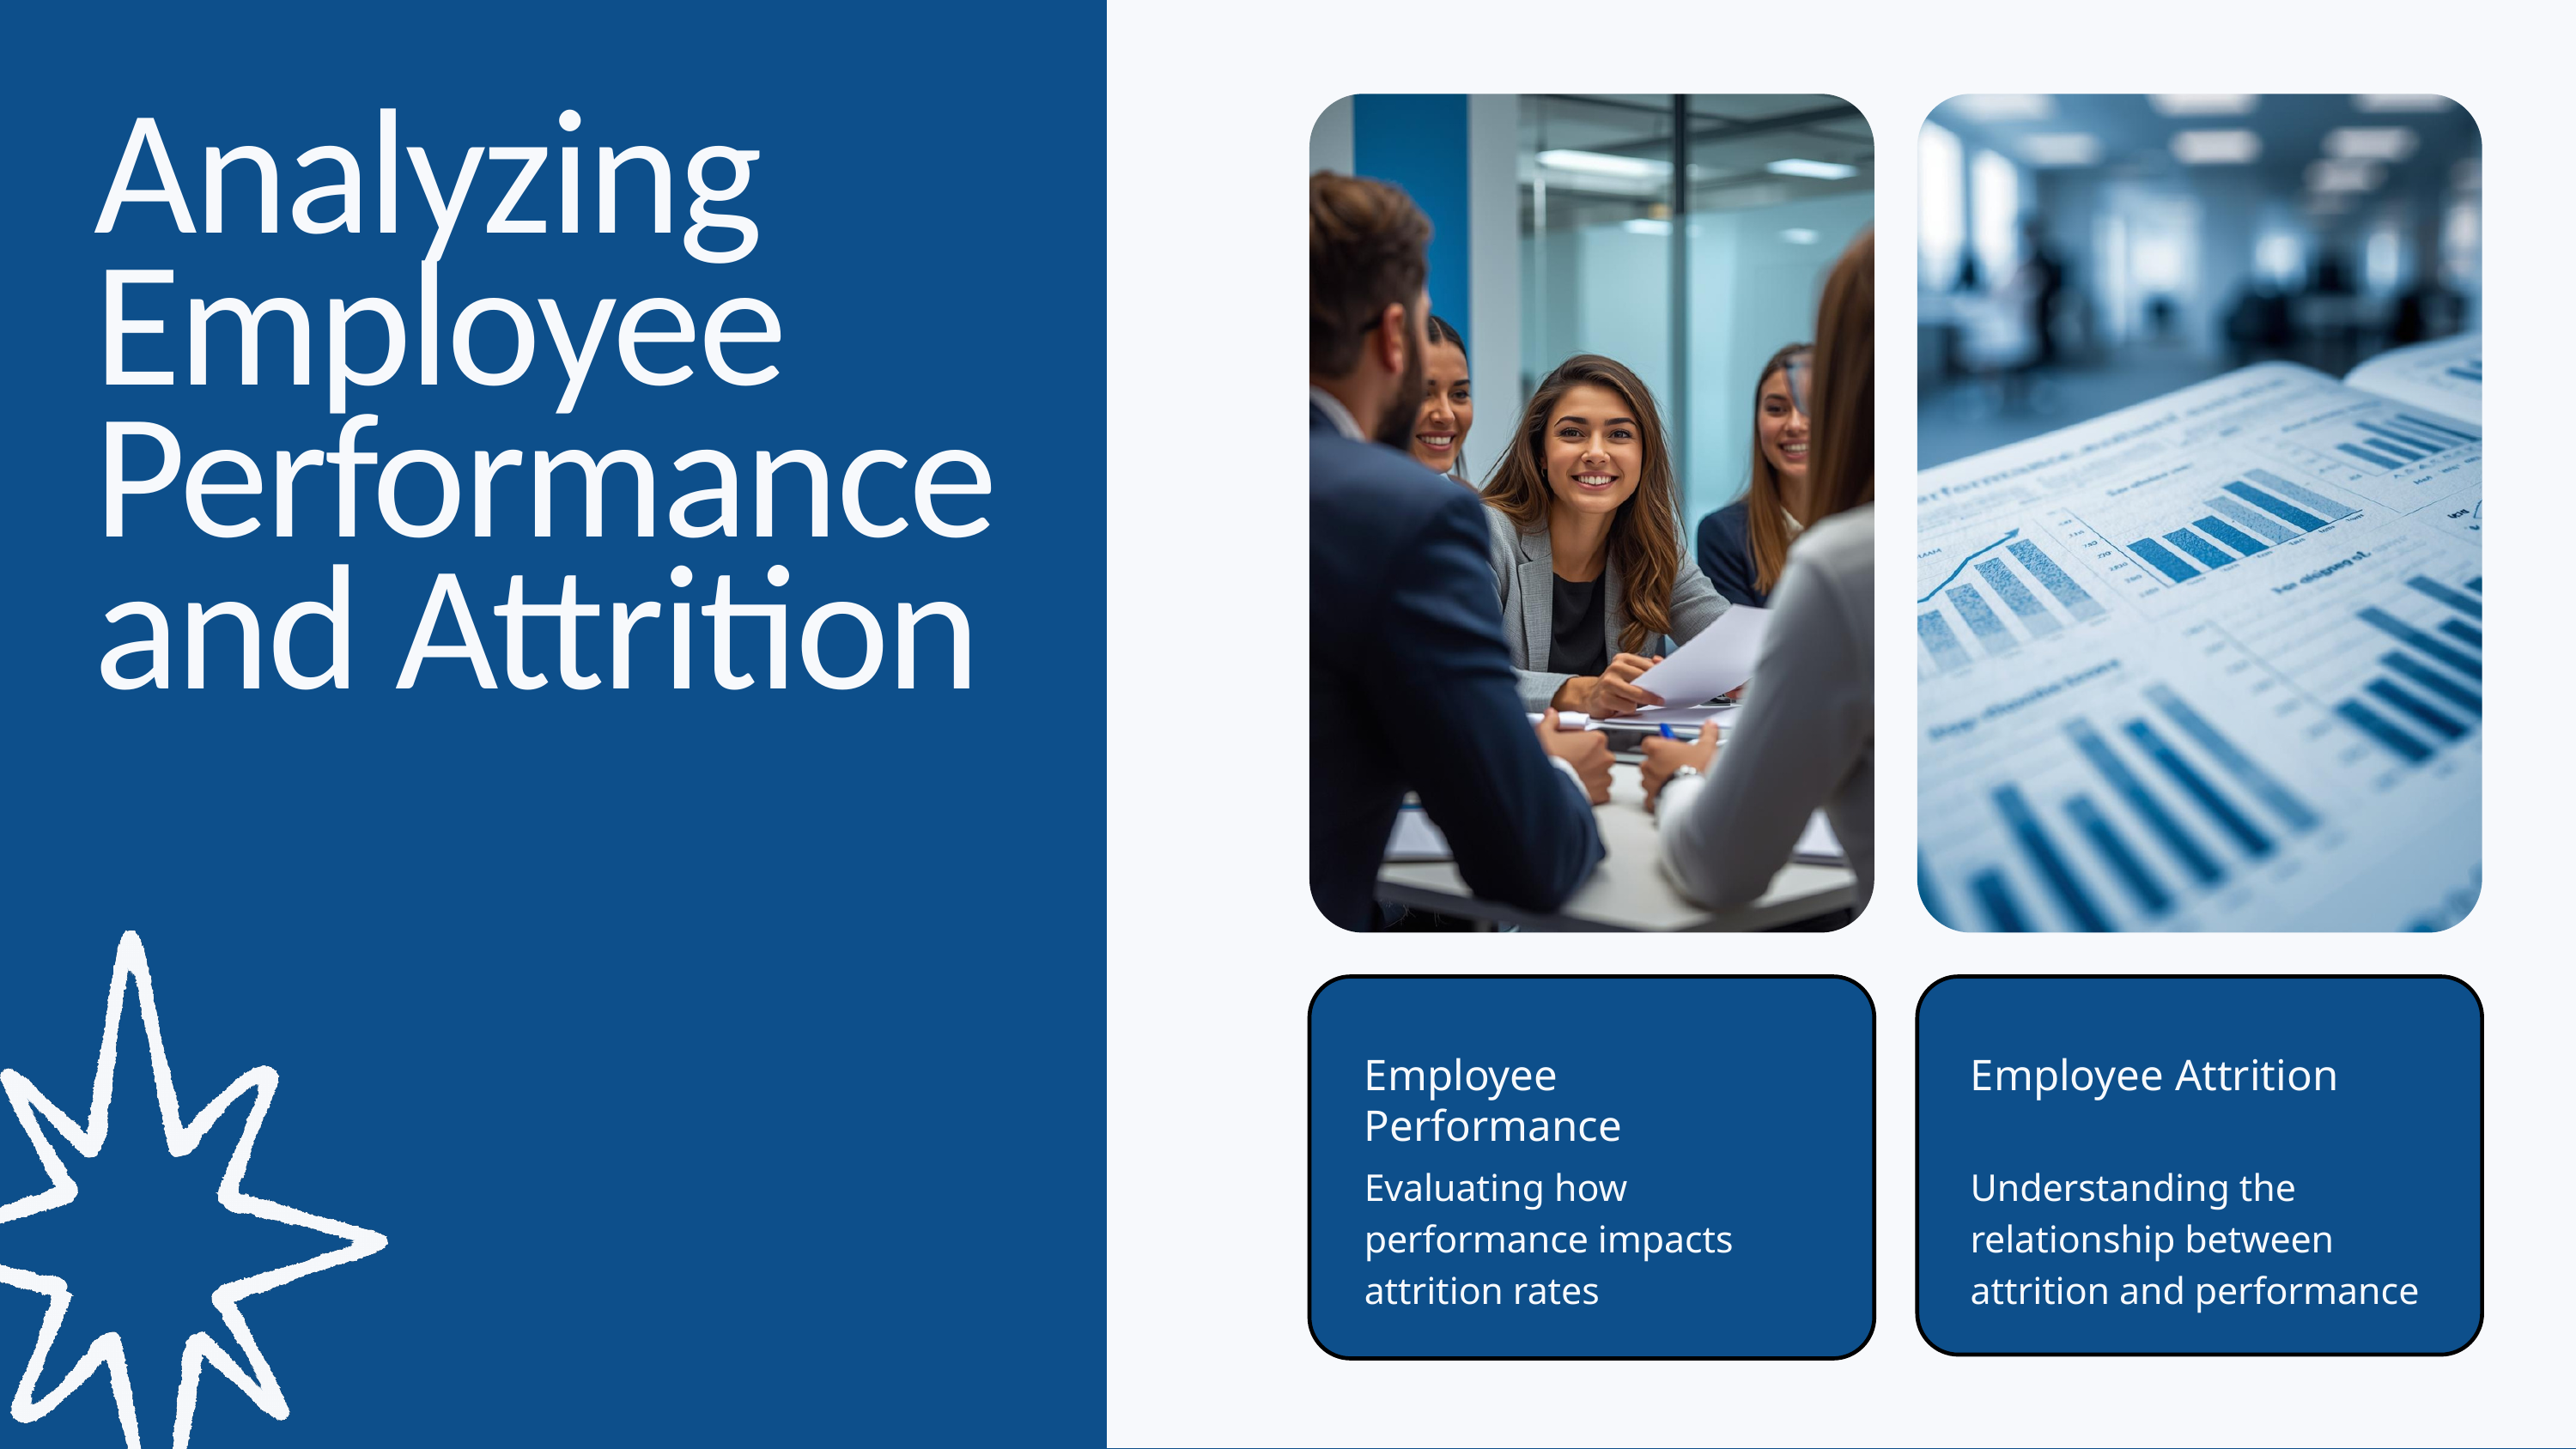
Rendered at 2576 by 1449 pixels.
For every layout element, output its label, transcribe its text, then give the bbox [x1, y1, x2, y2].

text_box Analyzing Employee Performance and Attrition [94, 116, 1064, 725]
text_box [1364, 1049, 1824, 1307]
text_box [1917, 976, 2482, 1355]
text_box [1309, 976, 1875, 1359]
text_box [1917, 94, 2482, 933]
text_box [0, 930, 389, 1449]
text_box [1970, 1049, 2430, 1307]
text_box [1309, 94, 1875, 933]
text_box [1106, 0, 2576, 1449]
